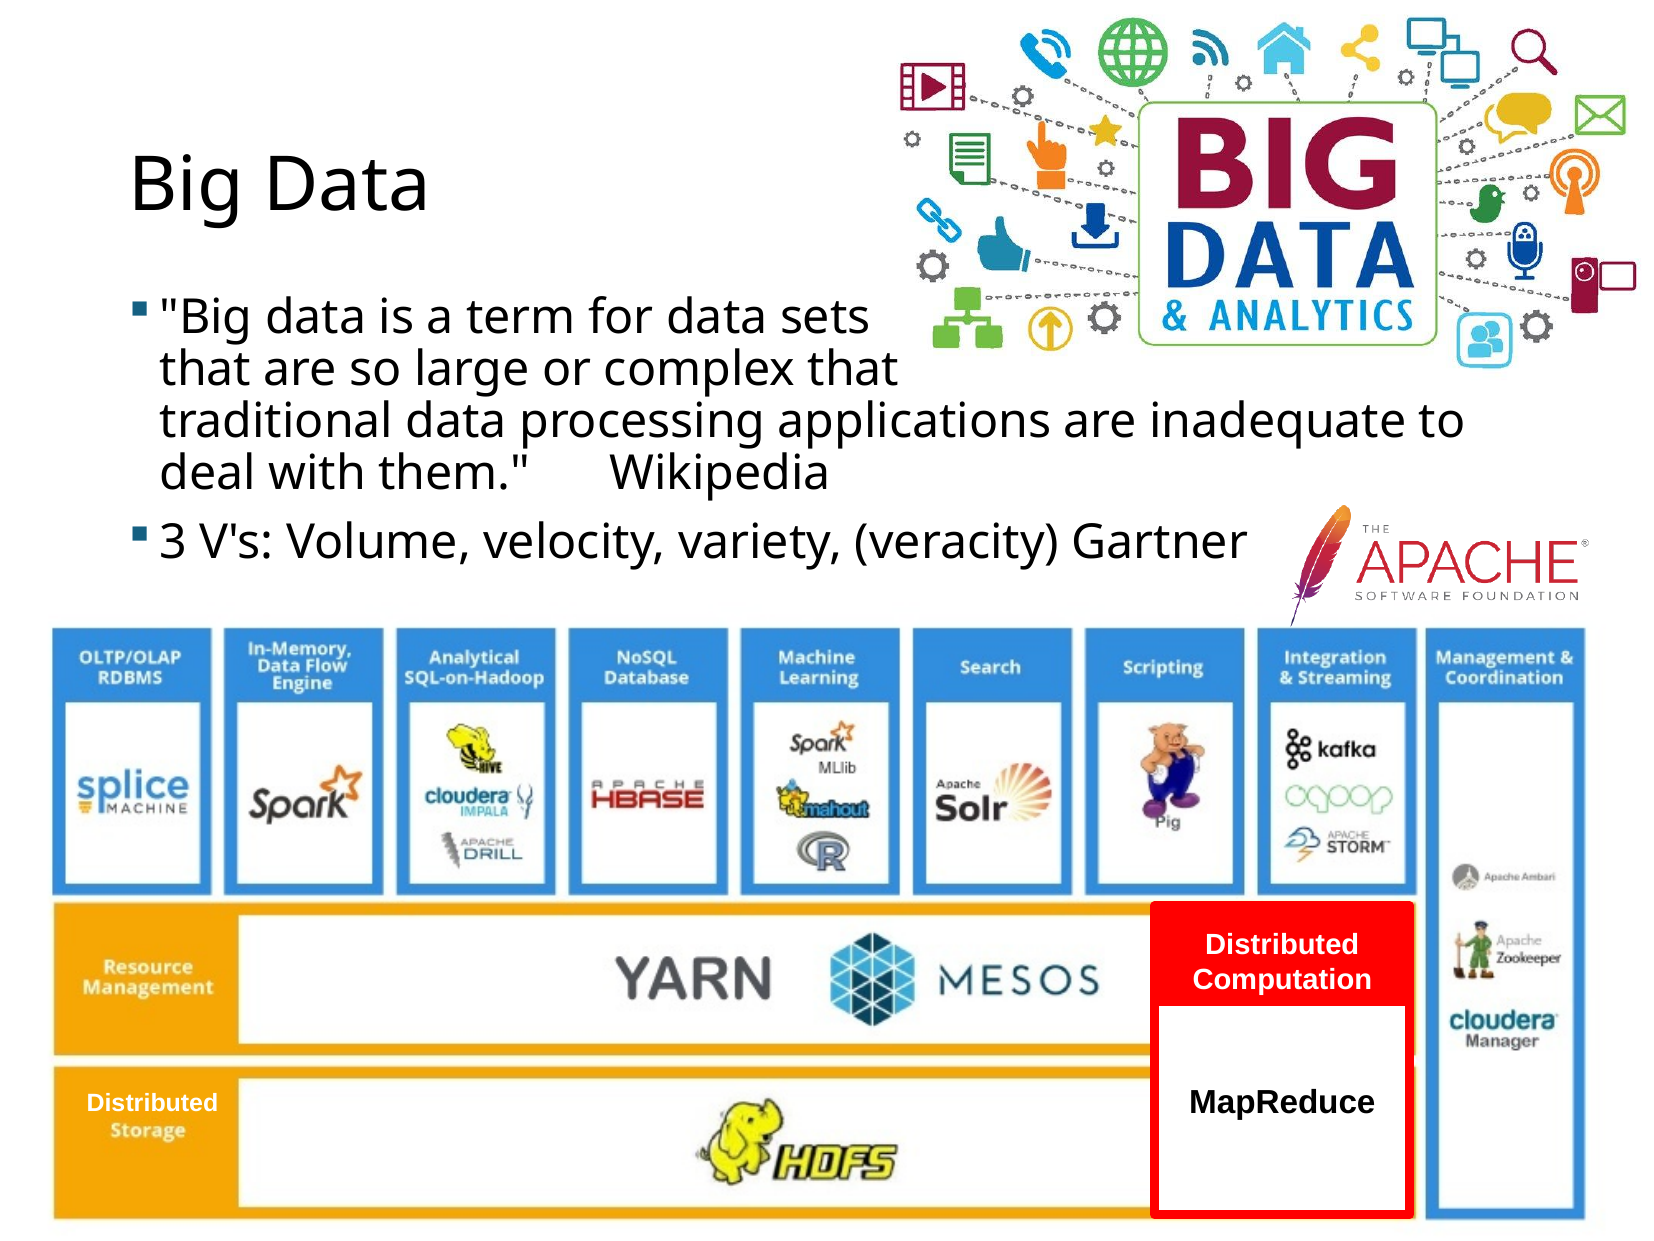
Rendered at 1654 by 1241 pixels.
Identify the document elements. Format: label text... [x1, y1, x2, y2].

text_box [23, 602, 1614, 1241]
picture [884, 2, 1653, 383]
picture [1284, 505, 1591, 630]
list "Big data is a term for data sets that are so large or complex that traditional data processing applications are inadequate to deal with them." Wikipedia 3 V's: Volume, velocity, variety, (veracity) Gartner [113, 283, 1540, 602]
title Big Data [113, 66, 884, 283]
